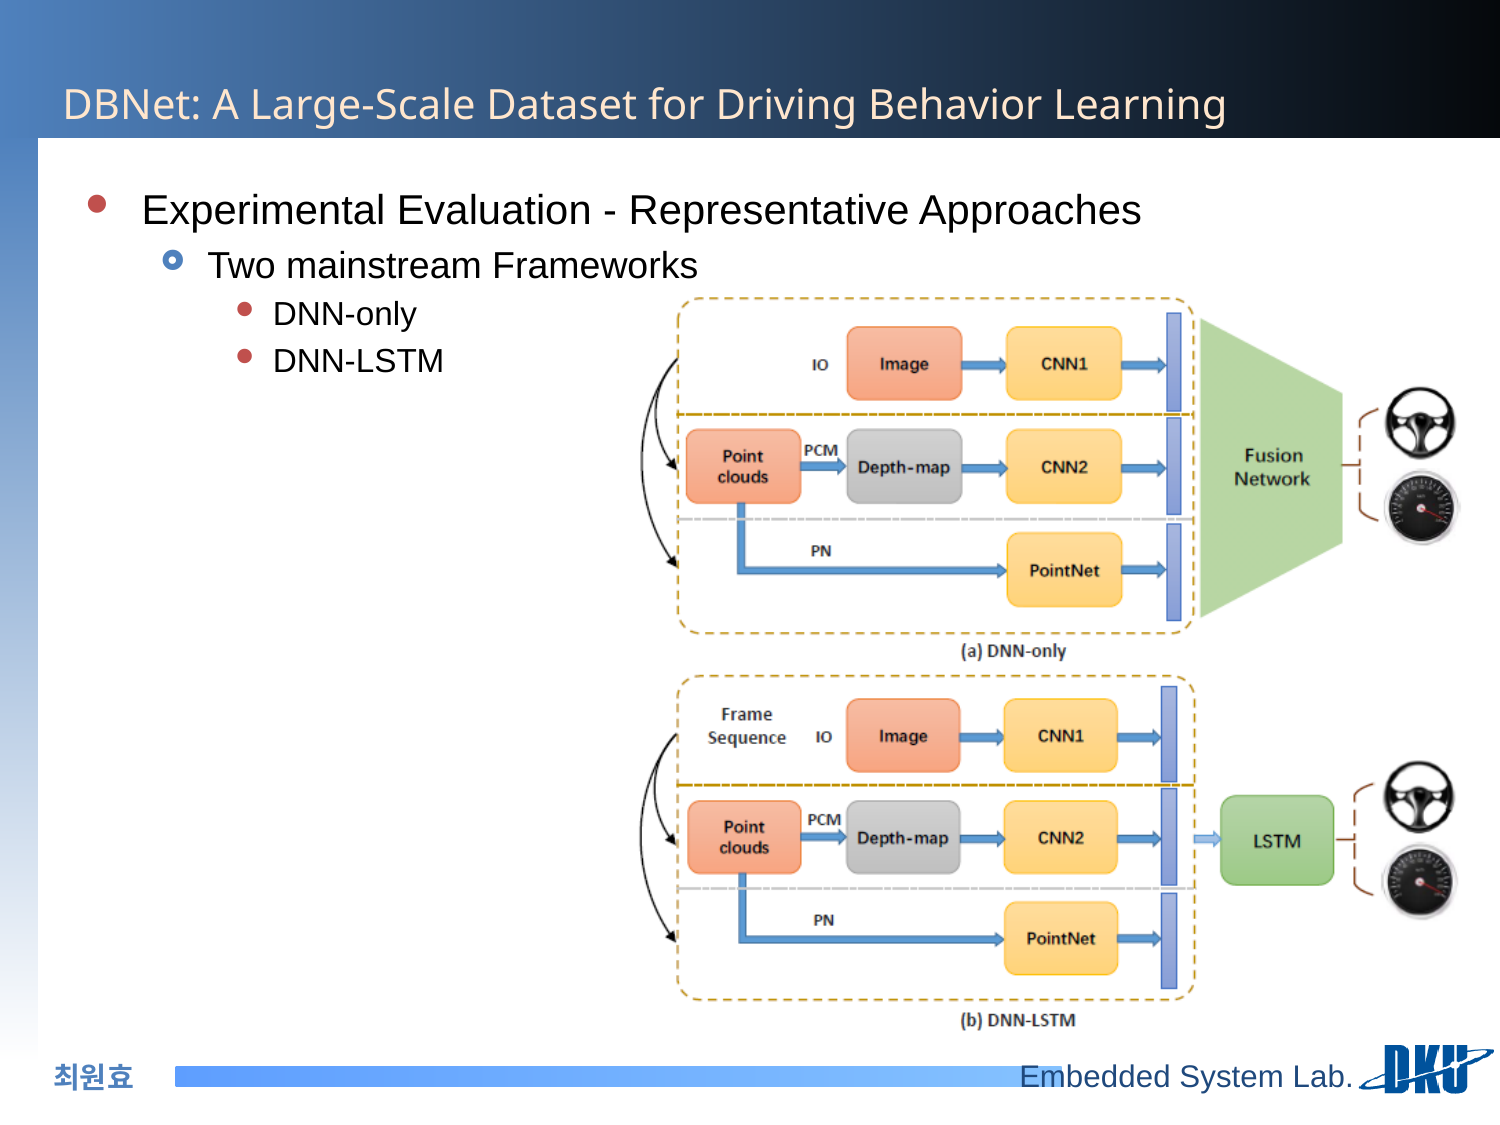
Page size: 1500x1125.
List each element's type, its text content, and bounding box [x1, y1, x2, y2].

list Experimental Evaluation - Representative Approaches Two mainstream Frameworks DNN-only DNN-LSTM [70, 175, 1454, 1032]
picture [631, 292, 1469, 1032]
picture [1353, 1035, 1500, 1102]
title DBNet: A Large-Scale Dataset for Driving Behavior Learning [47, 23, 1454, 136]
